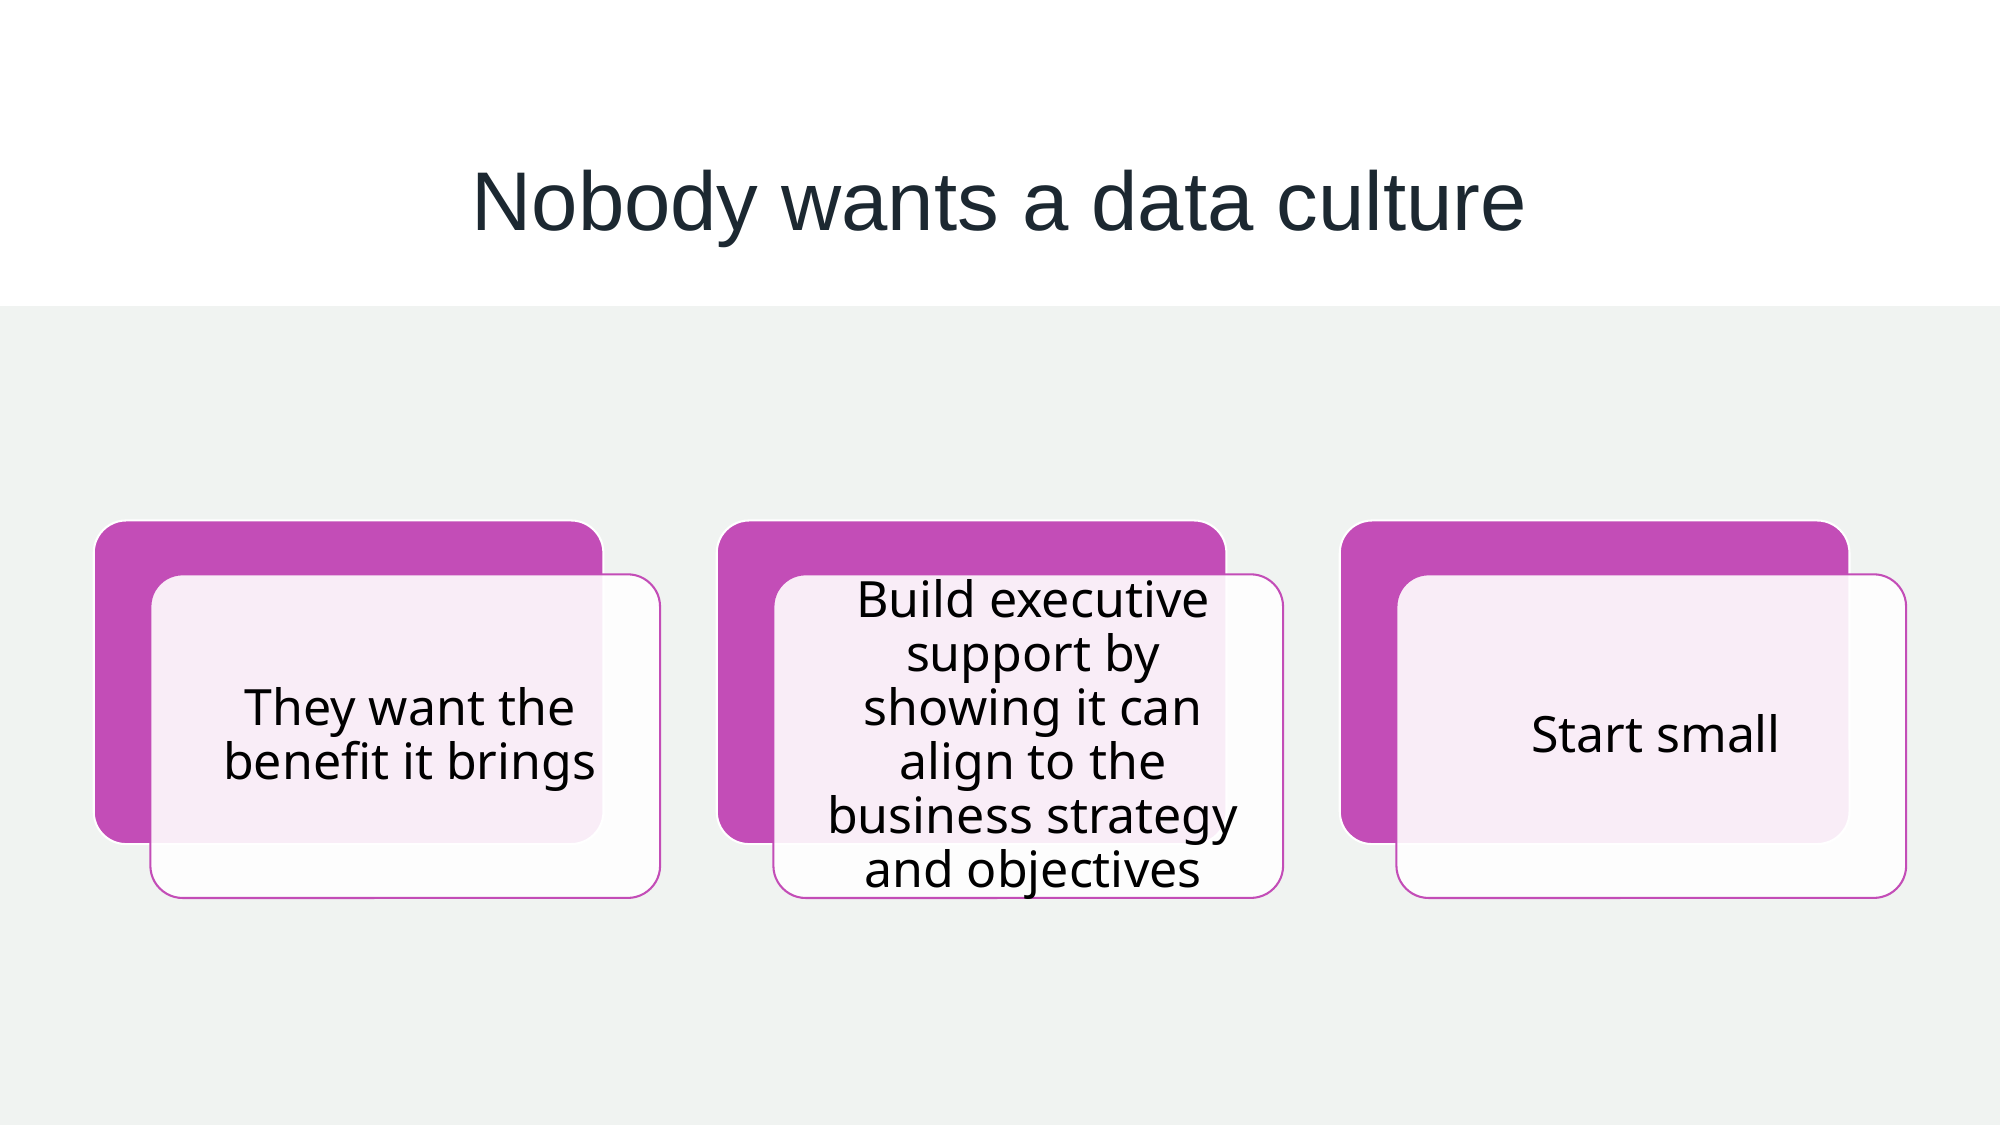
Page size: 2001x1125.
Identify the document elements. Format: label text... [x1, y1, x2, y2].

text_box [0, 305, 2000, 1125]
text_box [0, 0, 2000, 305]
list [93, 389, 1907, 1030]
title Nobody wants a data culture [233, 115, 1766, 279]
